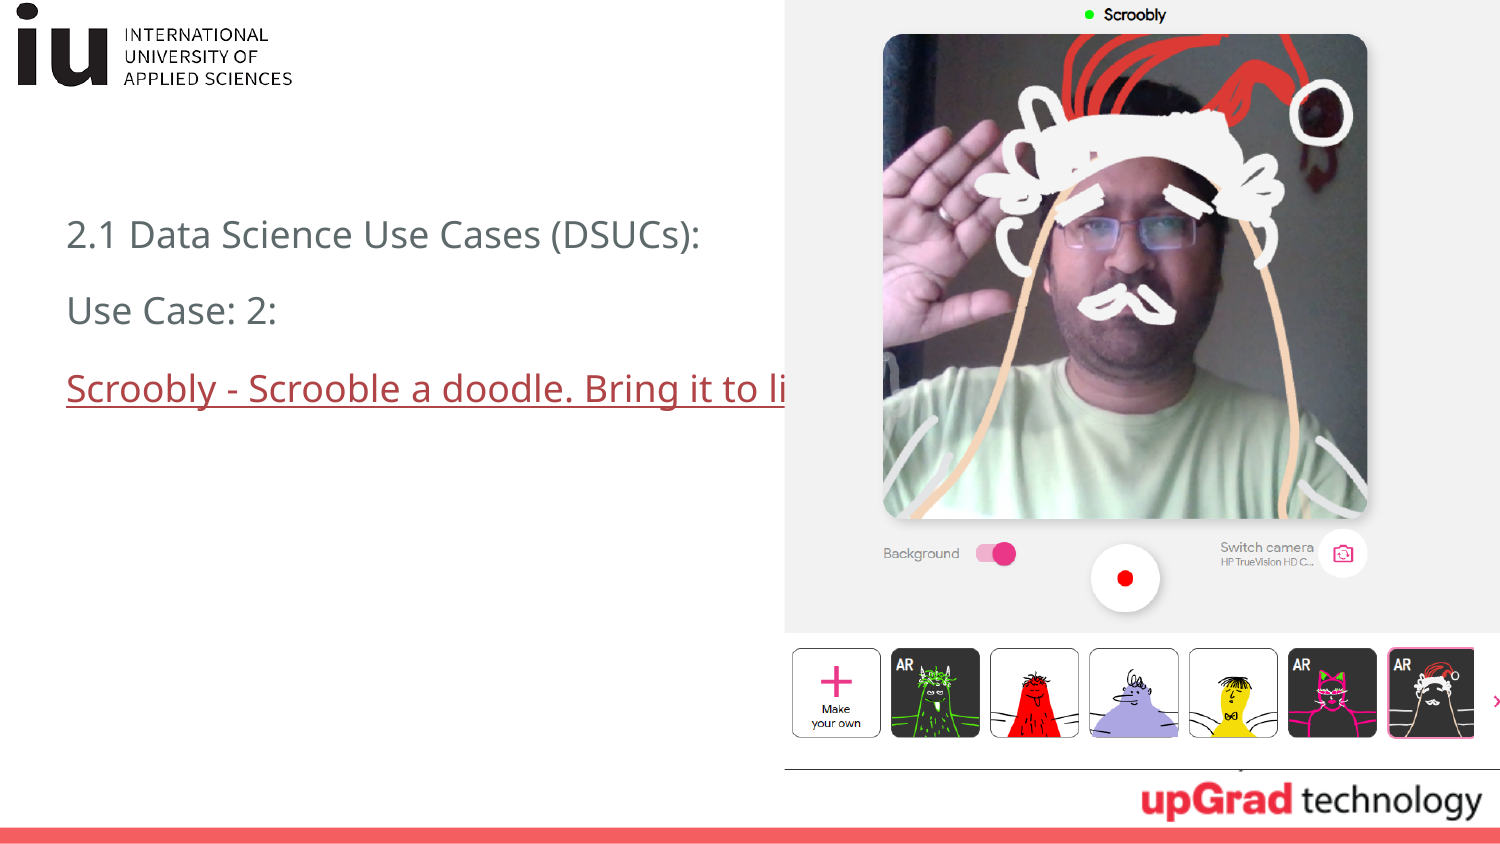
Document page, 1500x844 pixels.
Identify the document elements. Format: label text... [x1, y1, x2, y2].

picture [784, 0, 1500, 844]
picture [12, 0, 296, 118]
list 2.1 Data Science Use Cases (DSUCs): Use Case: 2: Scroobly - Scrooble a doodle. Bring it to life. [51, 189, 779, 750]
